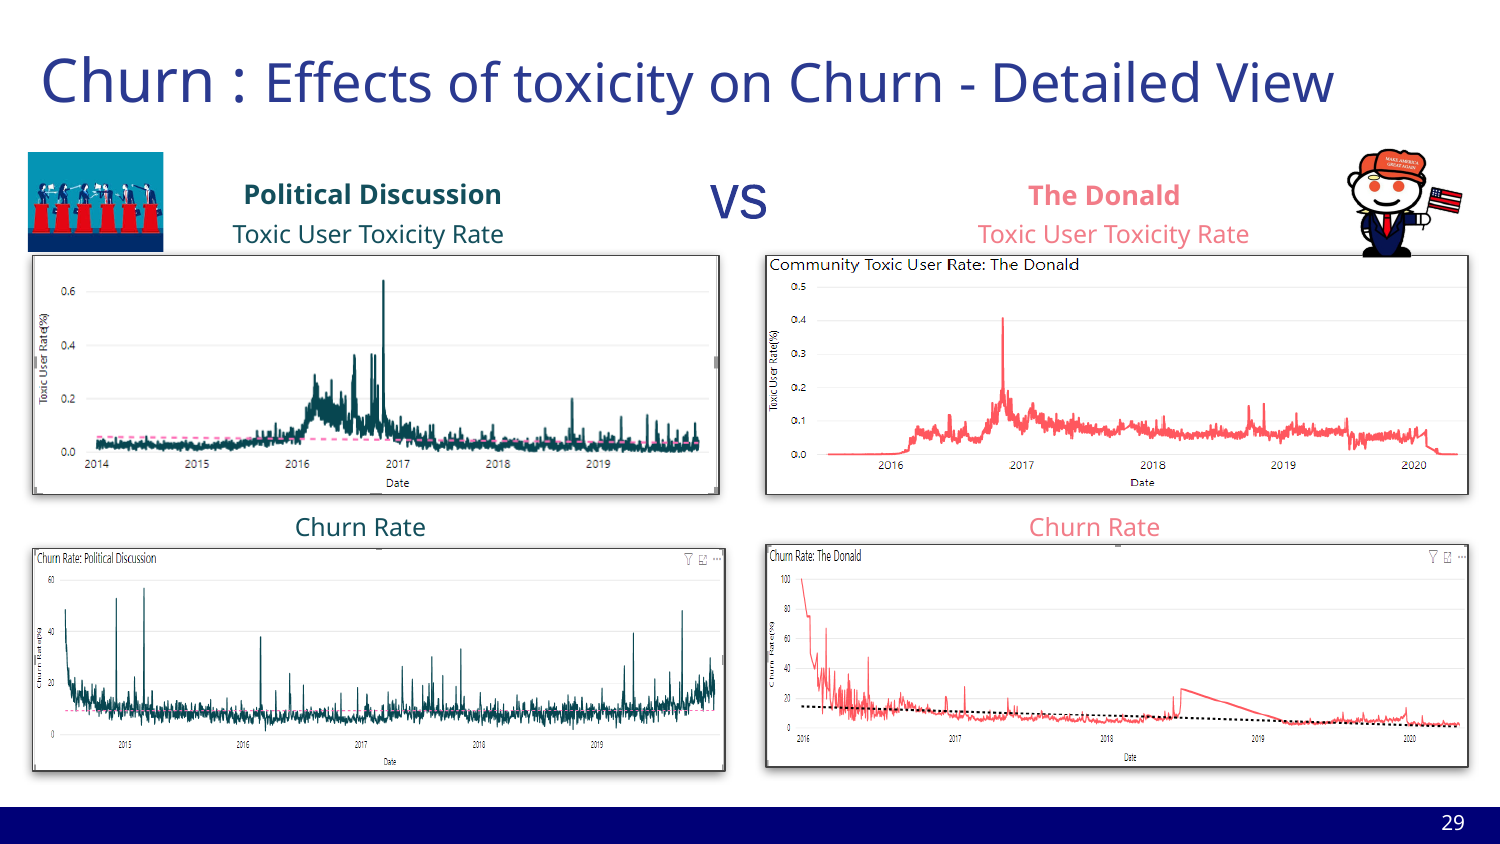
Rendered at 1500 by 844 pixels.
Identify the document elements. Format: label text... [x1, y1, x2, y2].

text_box Toxic User Toxicity Rate [168, 210, 685, 250]
text_box The Donald [964, 171, 1238, 218]
text_box Churn Rate [44, 505, 677, 543]
slide_number 29 [1389, 789, 1480, 844]
title Churn : Effects of toxicity on Churn - Detailed View [25, 26, 1424, 140]
text_box Churn Rate [779, 505, 1411, 539]
picture [0, 0, 1500, 844]
text_box Toxic User Toxicity Rate [798, 210, 1314, 250]
text_box Political Discussion [211, 162, 528, 210]
